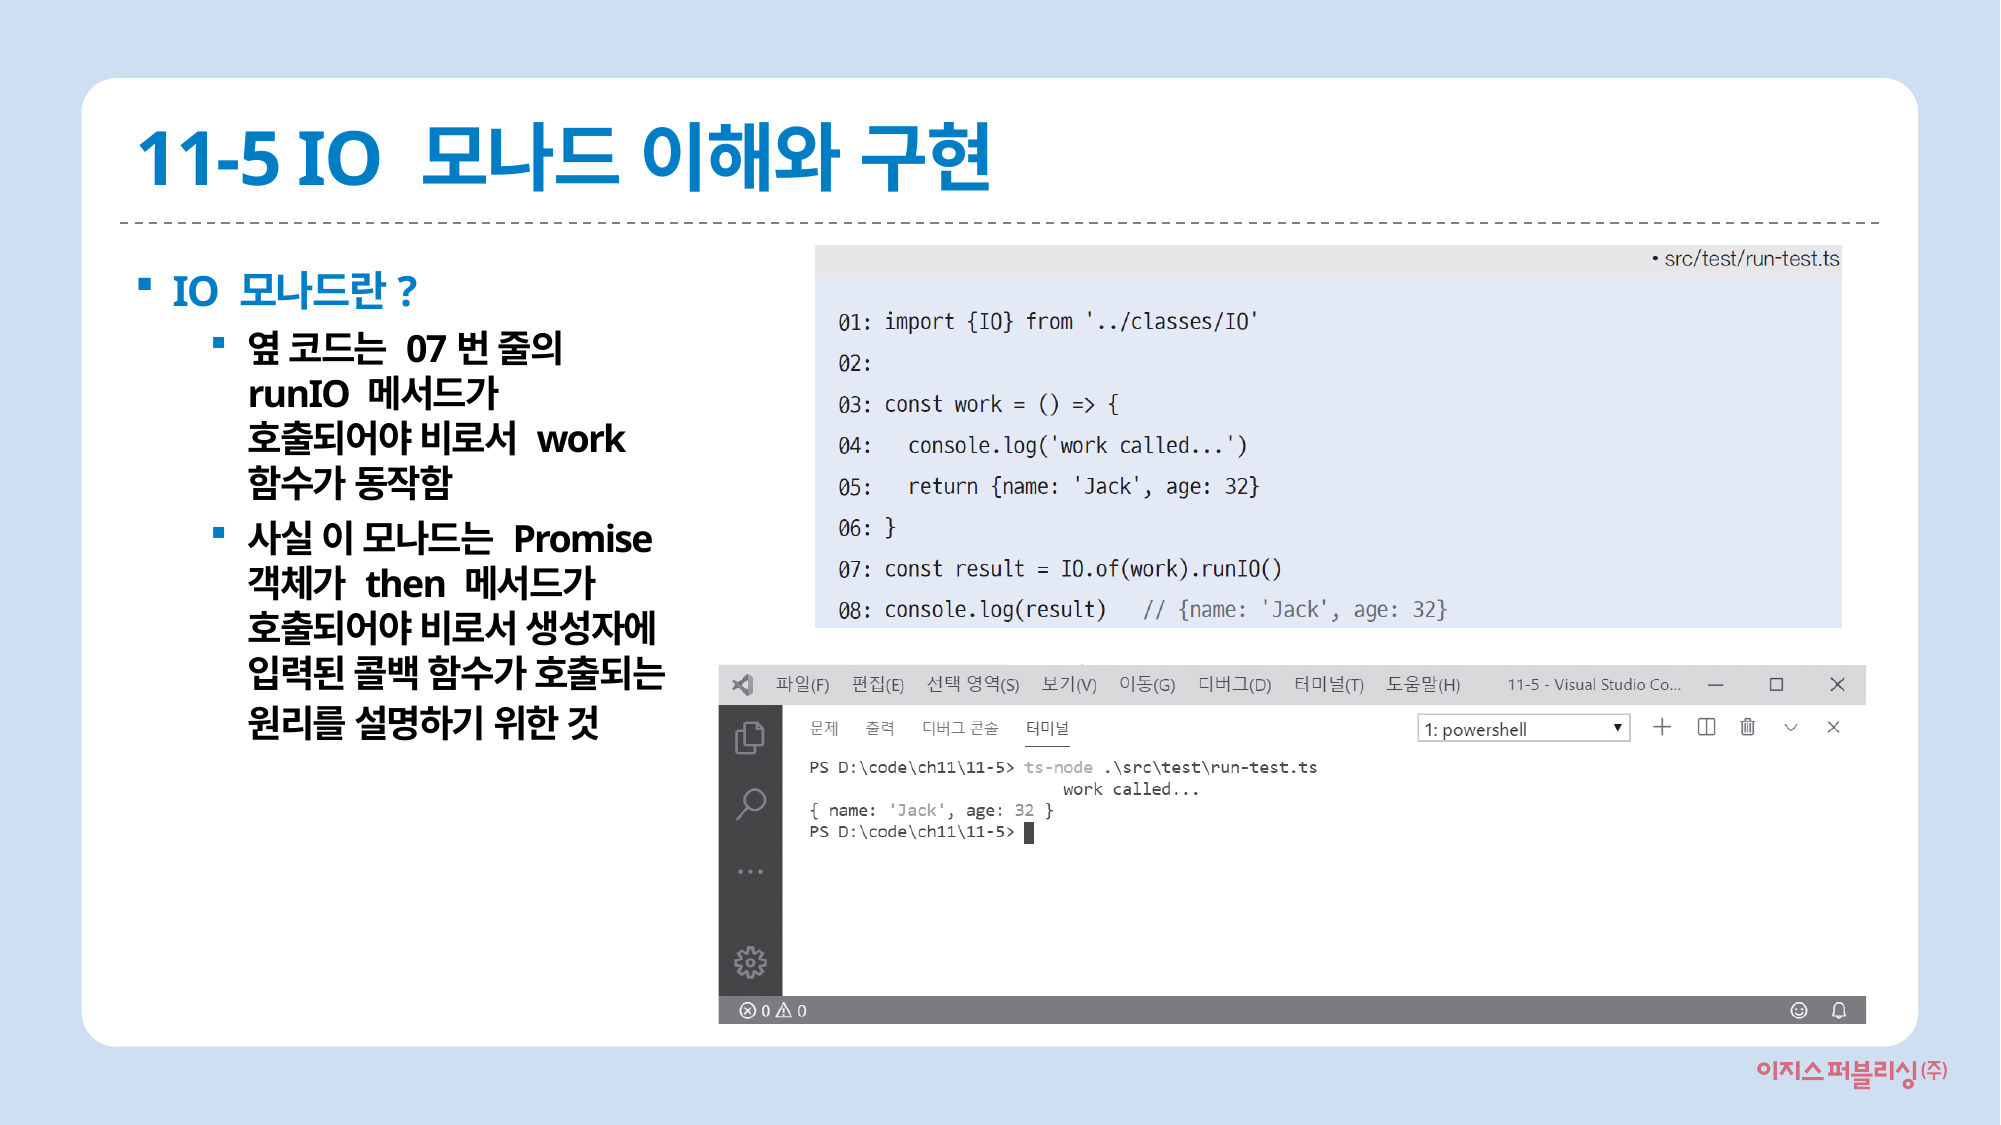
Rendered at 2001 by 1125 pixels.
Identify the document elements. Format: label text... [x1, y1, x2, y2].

picture [815, 245, 1843, 629]
title 11-5 IO 모나드 이해와 구현 [120, 109, 1880, 209]
picture [718, 664, 1867, 1024]
list IO 모나드란? 옆 코드는 07번 줄의 runIO 메서드가 호출되어야 비로서 work 함수가 동작함 사실 이 모나드는 Promise 객체가 then 메서드가 호출되어야 비로서 생성자에 입력된 콜백 함수가 호출되는 원리를 설명하기 위한 것 [120, 257, 684, 1009]
